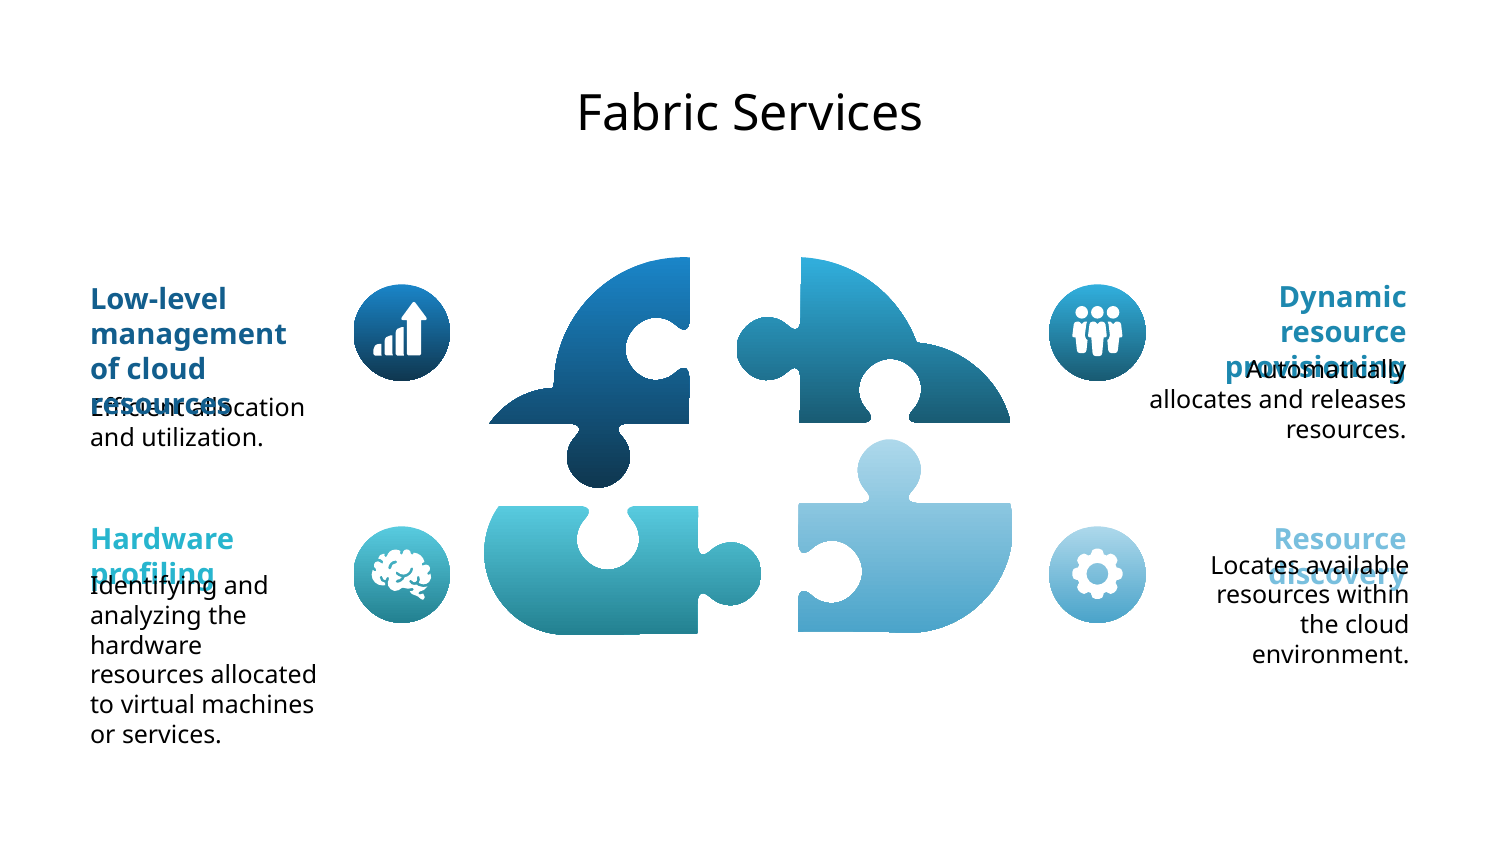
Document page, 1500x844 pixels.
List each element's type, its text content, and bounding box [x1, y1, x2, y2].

text_box Automatically allocates and releases resources. [1128, 338, 1422, 407]
text_box [798, 439, 1013, 633]
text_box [1048, 526, 1146, 623]
text_box [489, 257, 690, 488]
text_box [1048, 284, 1146, 381]
text_box [484, 505, 762, 635]
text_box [353, 284, 451, 381]
text_box Dynamic resource provisioning [1163, 263, 1422, 327]
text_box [353, 526, 451, 623]
title Fabric Services [75, 65, 1425, 160]
text_box Locates available resources within the cloud environment. [1166, 560, 1425, 658]
text_box [736, 257, 1011, 424]
text_box Resource discovery [1163, 505, 1422, 567]
text_box Efficient allocation and utilization. [74, 387, 334, 456]
text_box Identifying and analyzing the hardware resources allocated to virtual machines or services. [74, 554, 334, 678]
text_box Hardware profiling [74, 505, 334, 554]
text_box Low-level management of cloud resources [74, 265, 334, 327]
